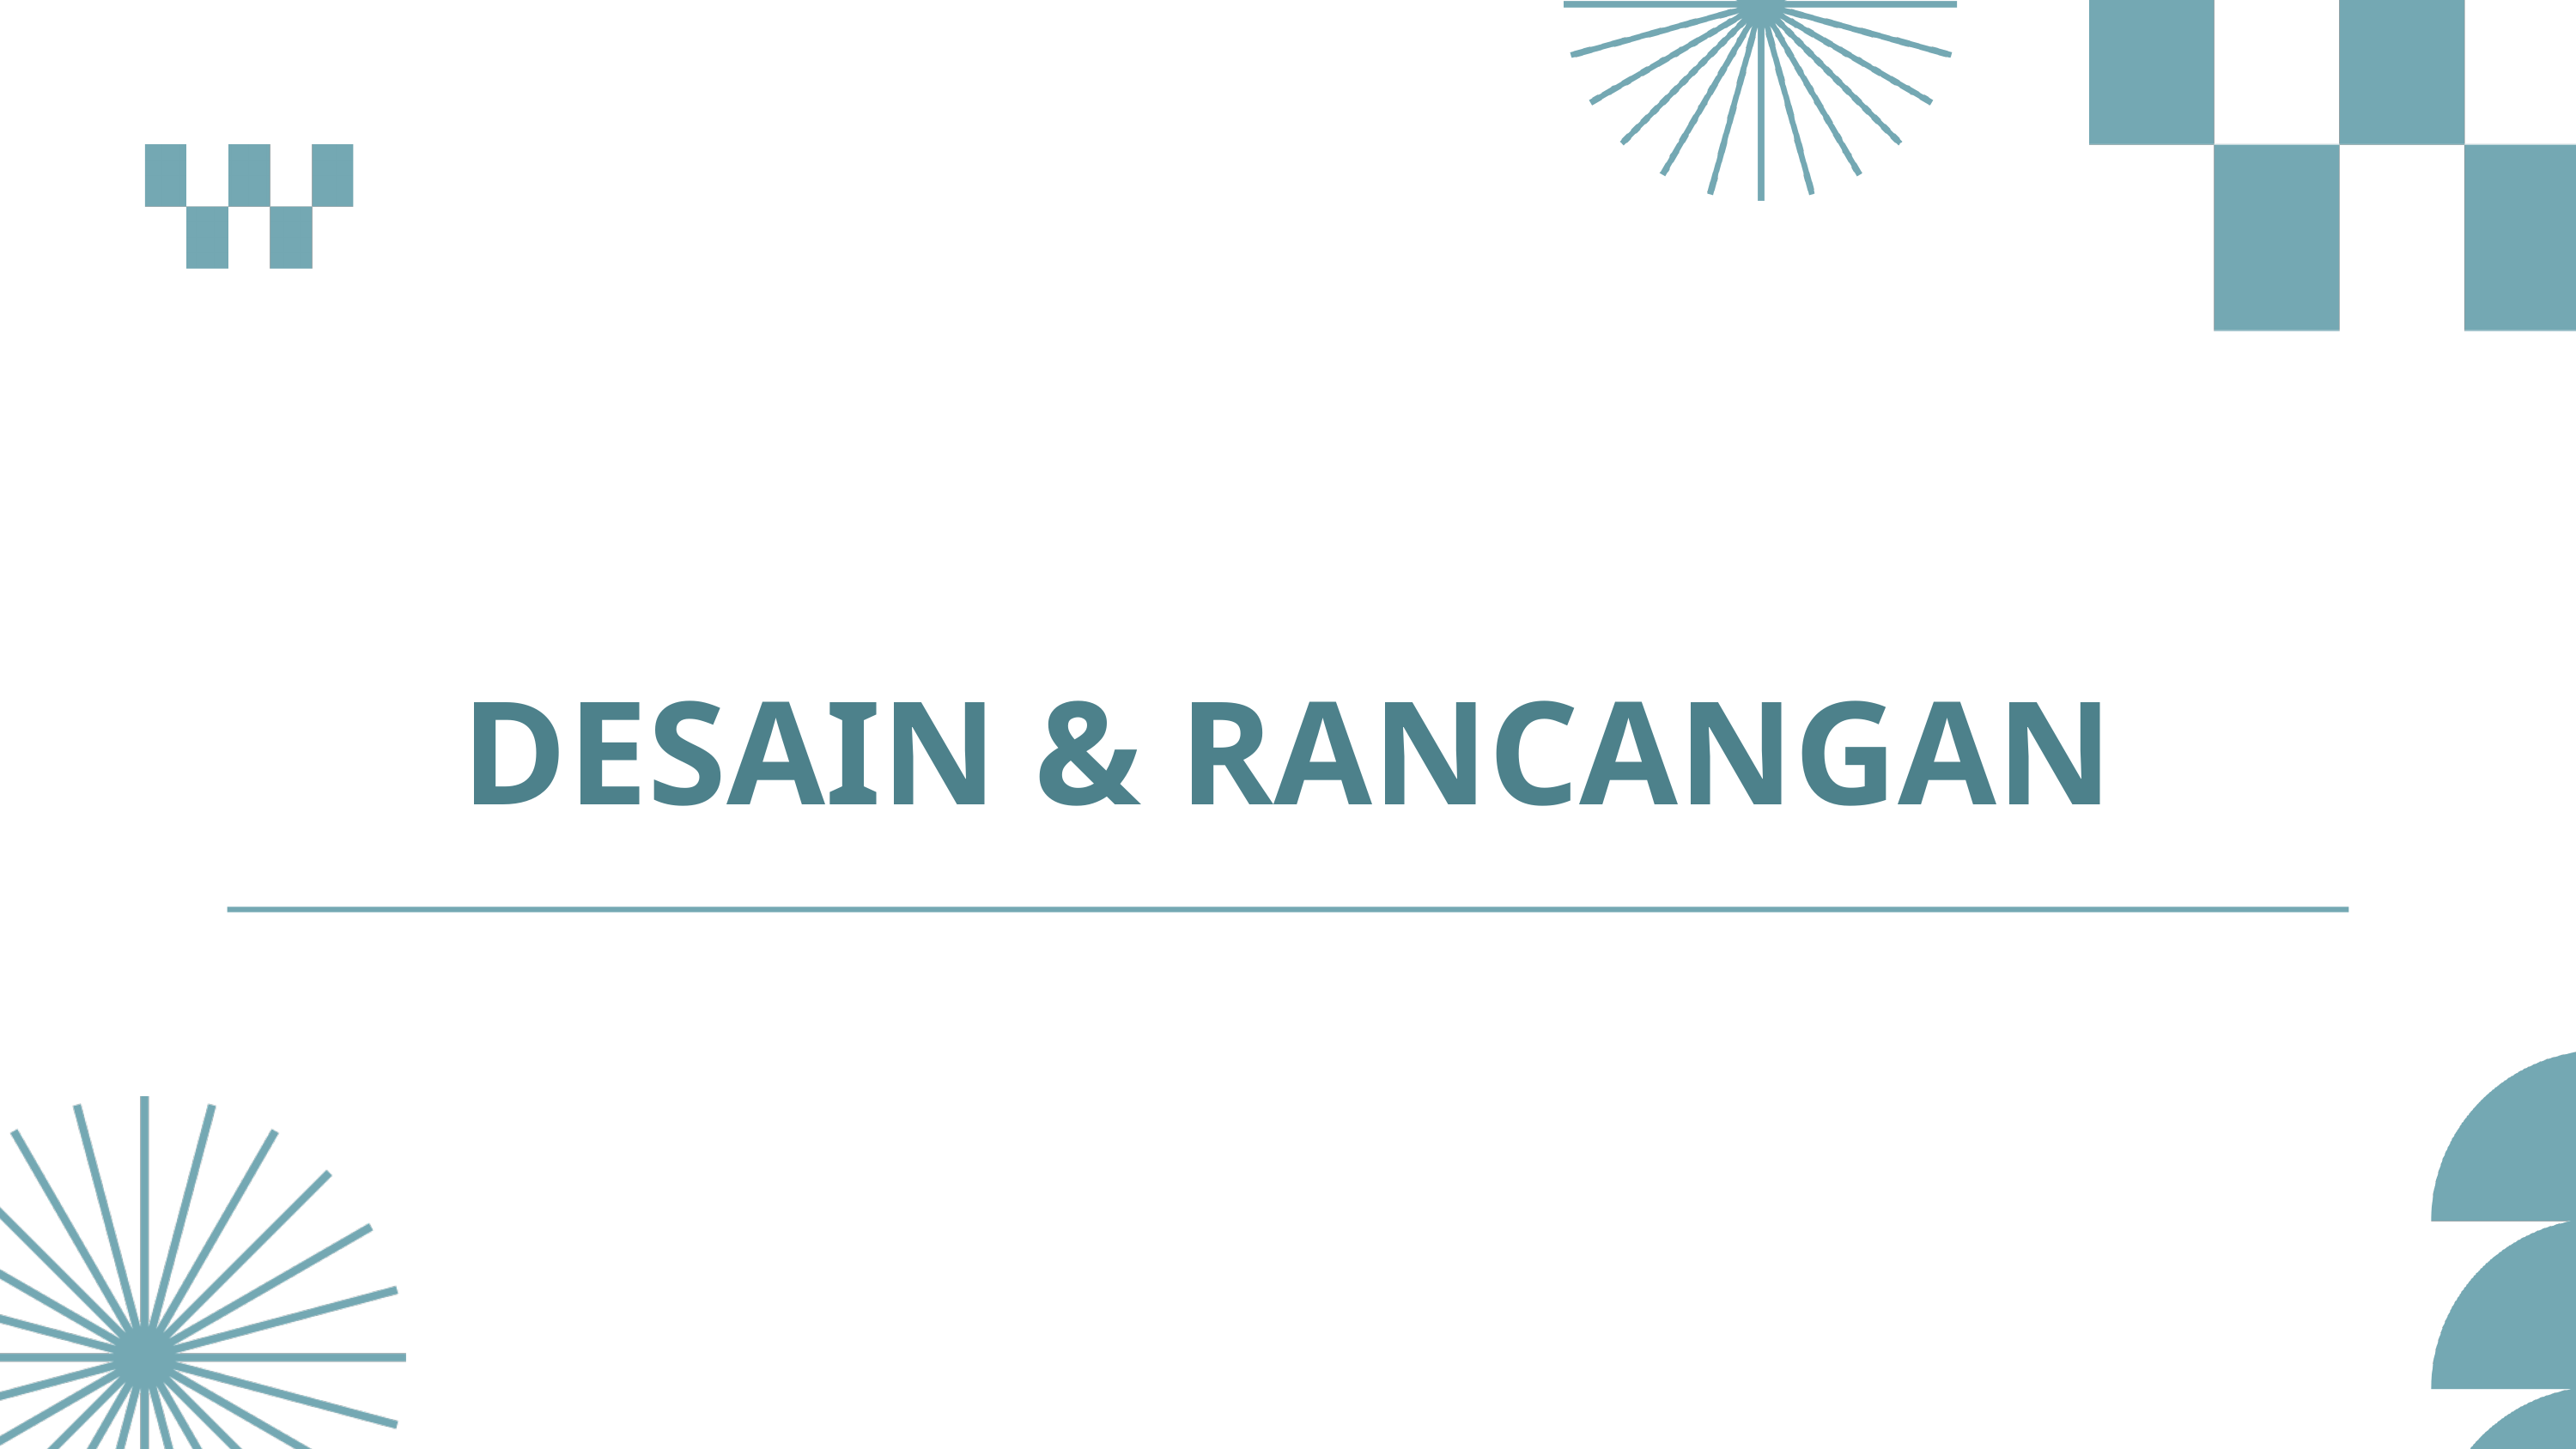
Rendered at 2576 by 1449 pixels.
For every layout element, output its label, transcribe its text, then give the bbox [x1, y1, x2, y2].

text_box [0, 1096, 407, 1449]
text_box [2089, 0, 2576, 331]
text_box DESAIN & RANCANGAN [227, 704, 2349, 834]
text_box [2431, 1050, 2576, 1449]
text_box [144, 144, 354, 269]
text_box [1564, 0, 1958, 201]
